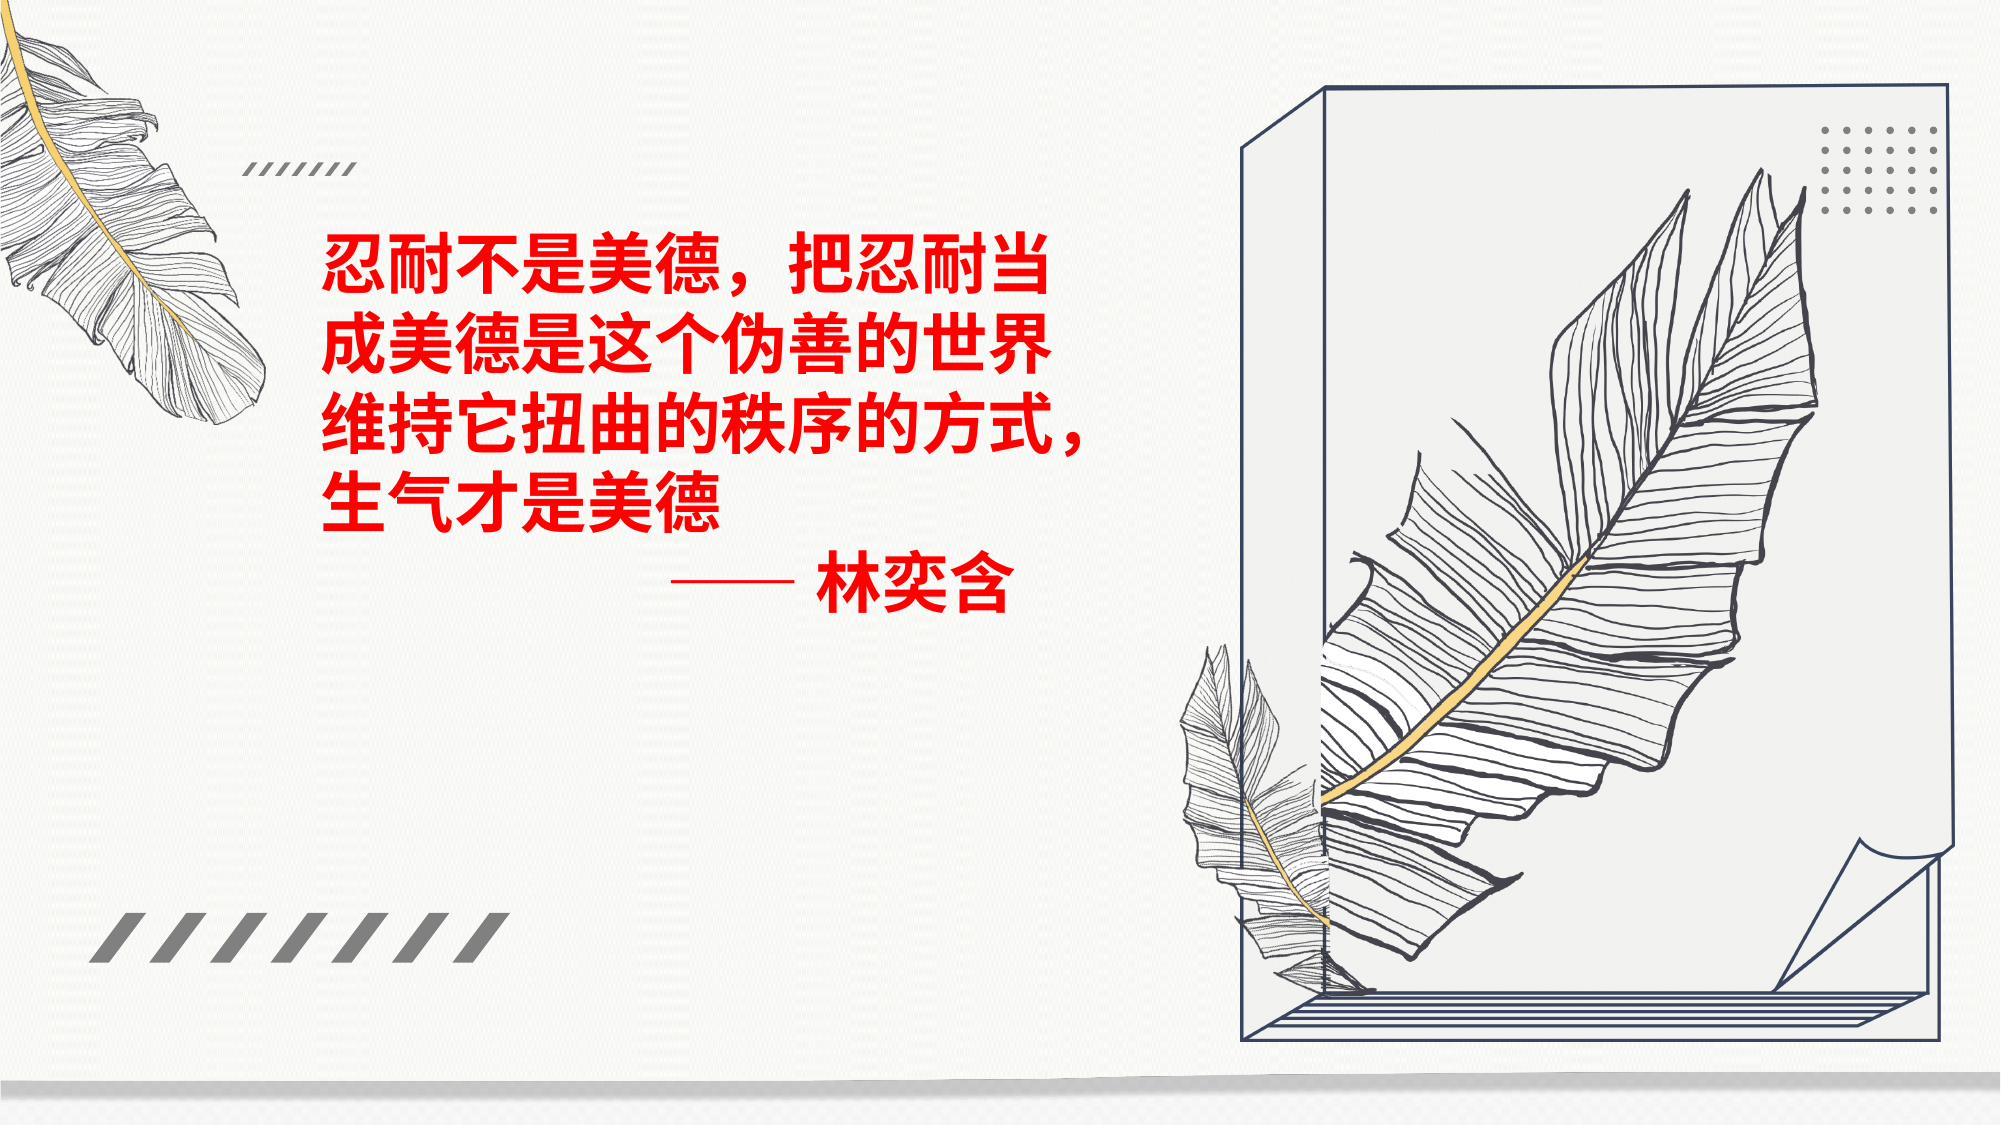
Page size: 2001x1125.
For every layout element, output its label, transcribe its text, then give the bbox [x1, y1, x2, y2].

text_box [241, 162, 358, 176]
text_box 忍耐不是美德，把忍耐当成美德是这个伪善的世界维持它扭曲的秩序的方式，生气才是美德 ——林奕含 [305, 214, 1128, 629]
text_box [1821, 126, 1938, 215]
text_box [88, 912, 511, 963]
picture [0, 0, 2001, 1125]
